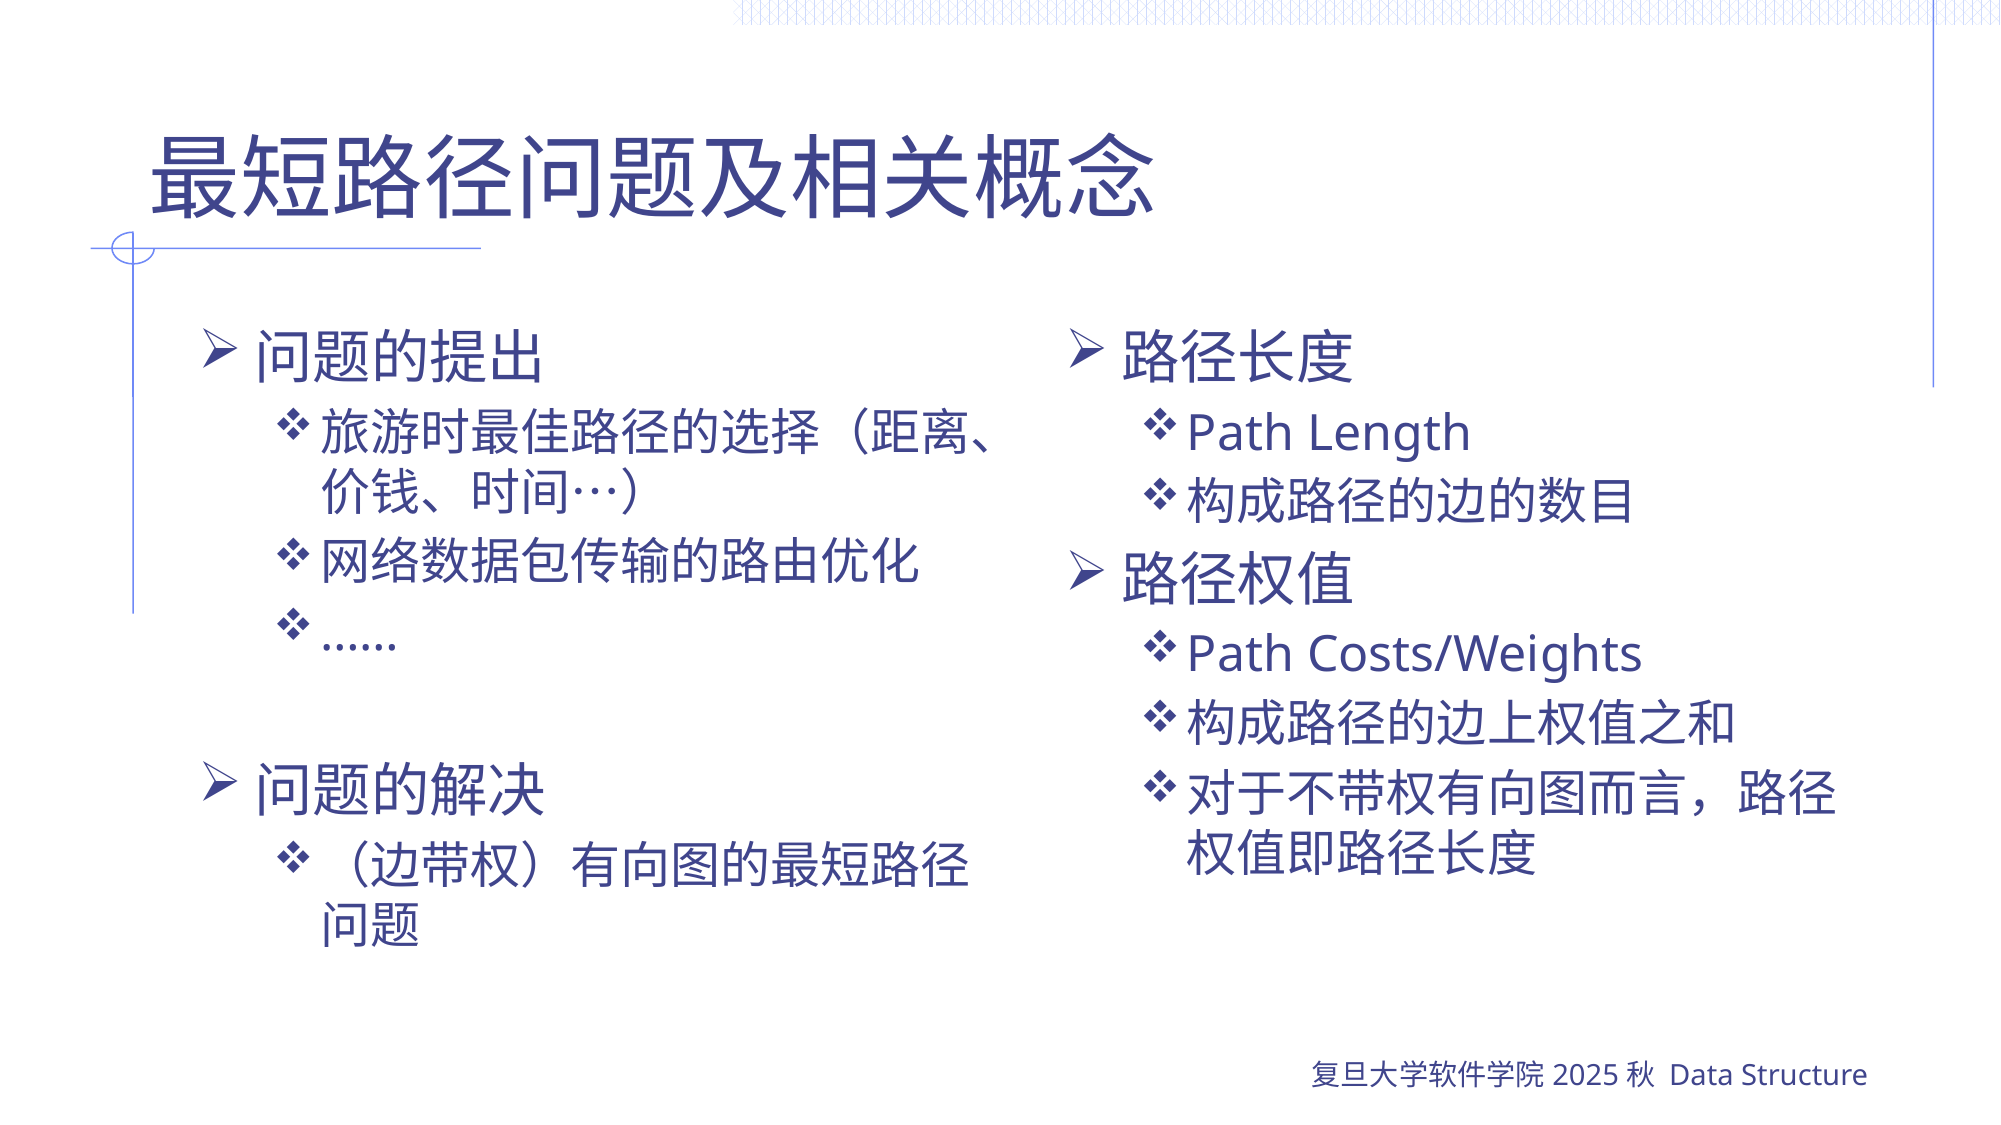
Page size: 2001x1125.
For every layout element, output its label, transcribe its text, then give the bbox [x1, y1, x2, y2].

list 路径长度 Path Length 构成路径的边的数目 路径权值 Path Costs/Weights 构成路径的边上权值之和 对于不带权有向图而言，路径权值即路径长度 [1050, 312, 1884, 988]
list 问题的提出 旅游时最佳路径的选择（距离、价钱、时间…） 网络数据包传输的路由优化 …… 问题的解决 （边带权）有向图的最短路径问题 [183, 312, 1017, 988]
title 最短路径问题及相关概念 [133, 50, 1834, 238]
